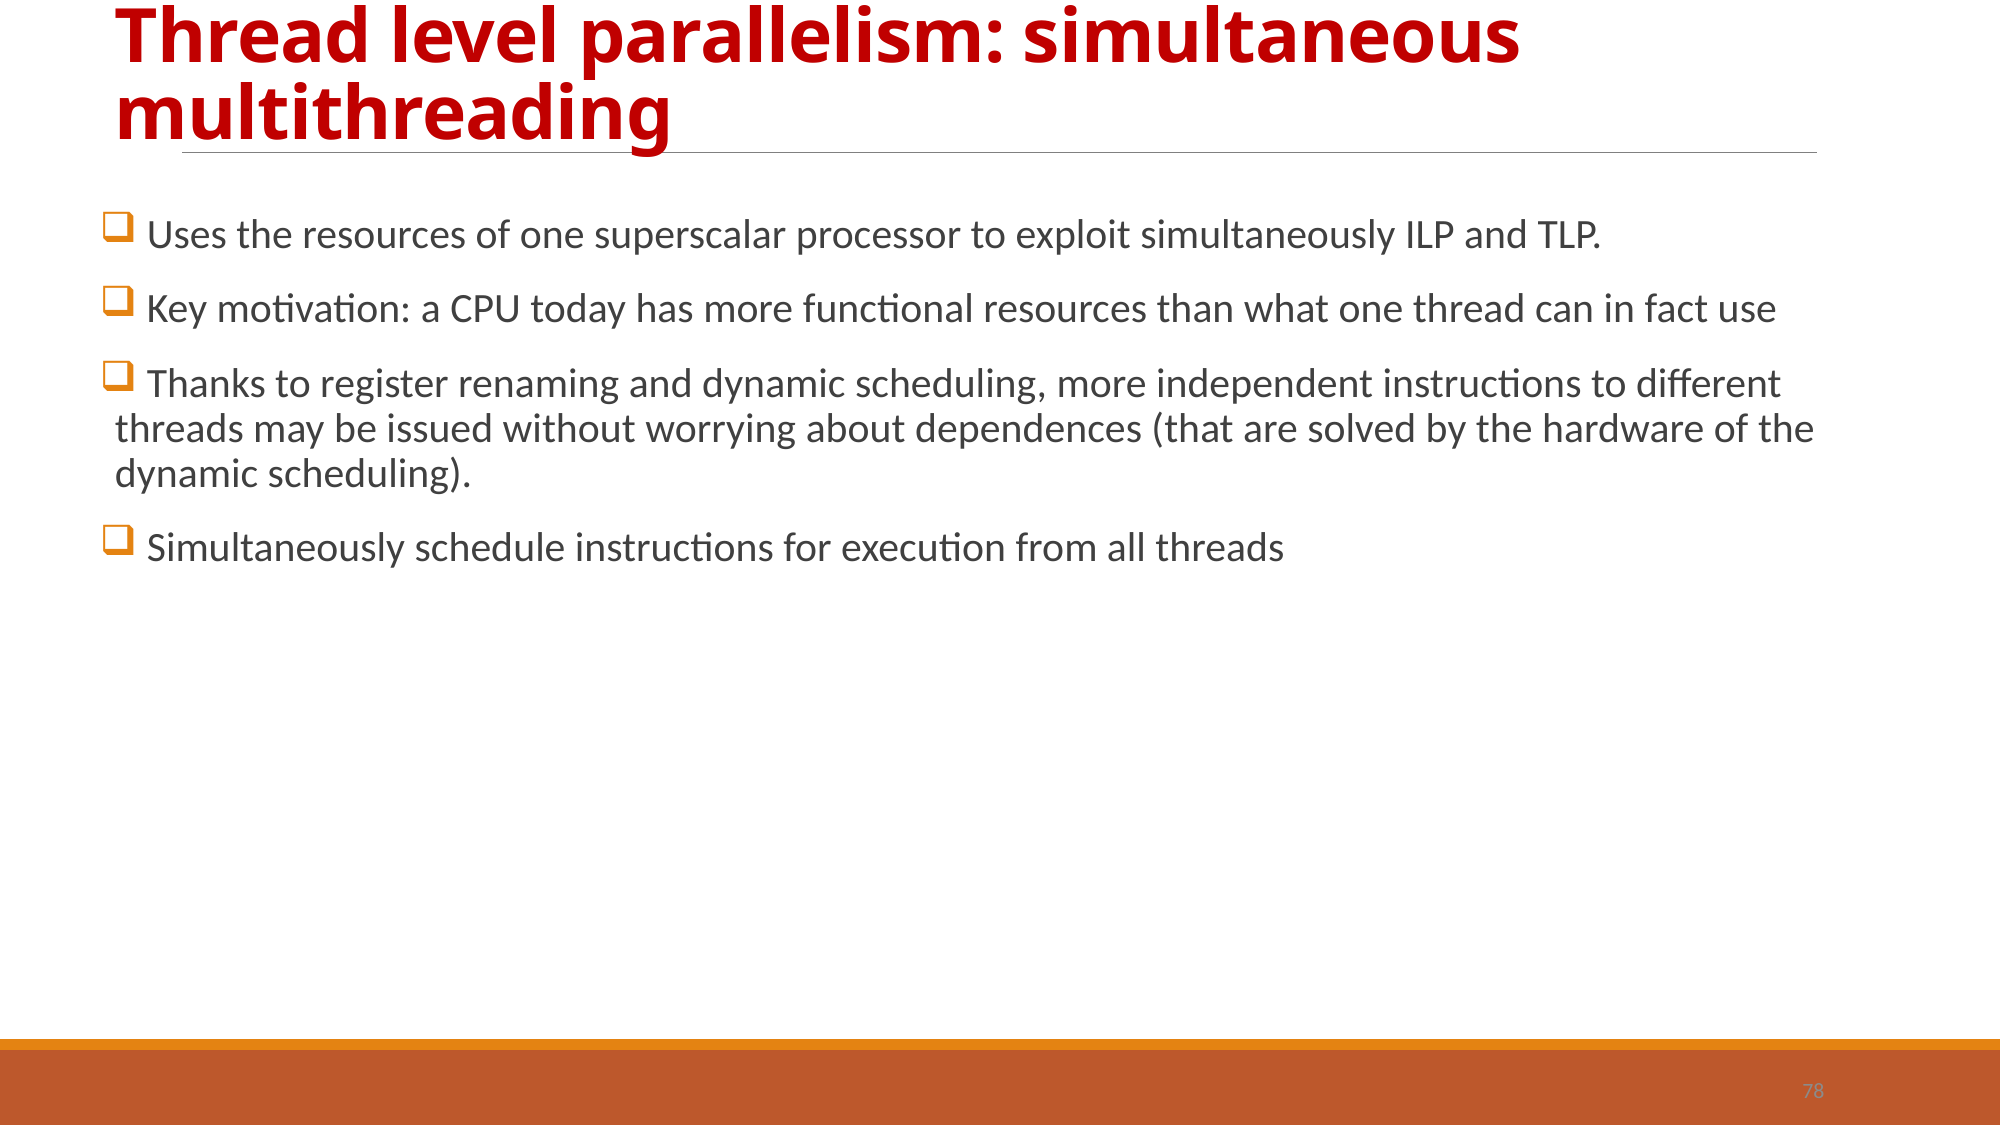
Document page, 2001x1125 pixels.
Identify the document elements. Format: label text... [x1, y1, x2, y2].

list Uses the resources of one superscalar processor to exploit simultaneously ILP and TLP. Key motivation: a CPU today has more functional resources than what one thread can in fact use Thanks to register renaming and dynamic scheduling, more independent instructions to different threads may be issued without worrying about dependences (that are solved by the hardware of the dynamic scheduling). Simultaneously schedule instructions for execution from all threads [99, 205, 1900, 1005]
title Thread level parallelism: simultaneous multithreading [99, 47, 1830, 163]
slide_number 78 [1624, 1059, 1840, 1120]
